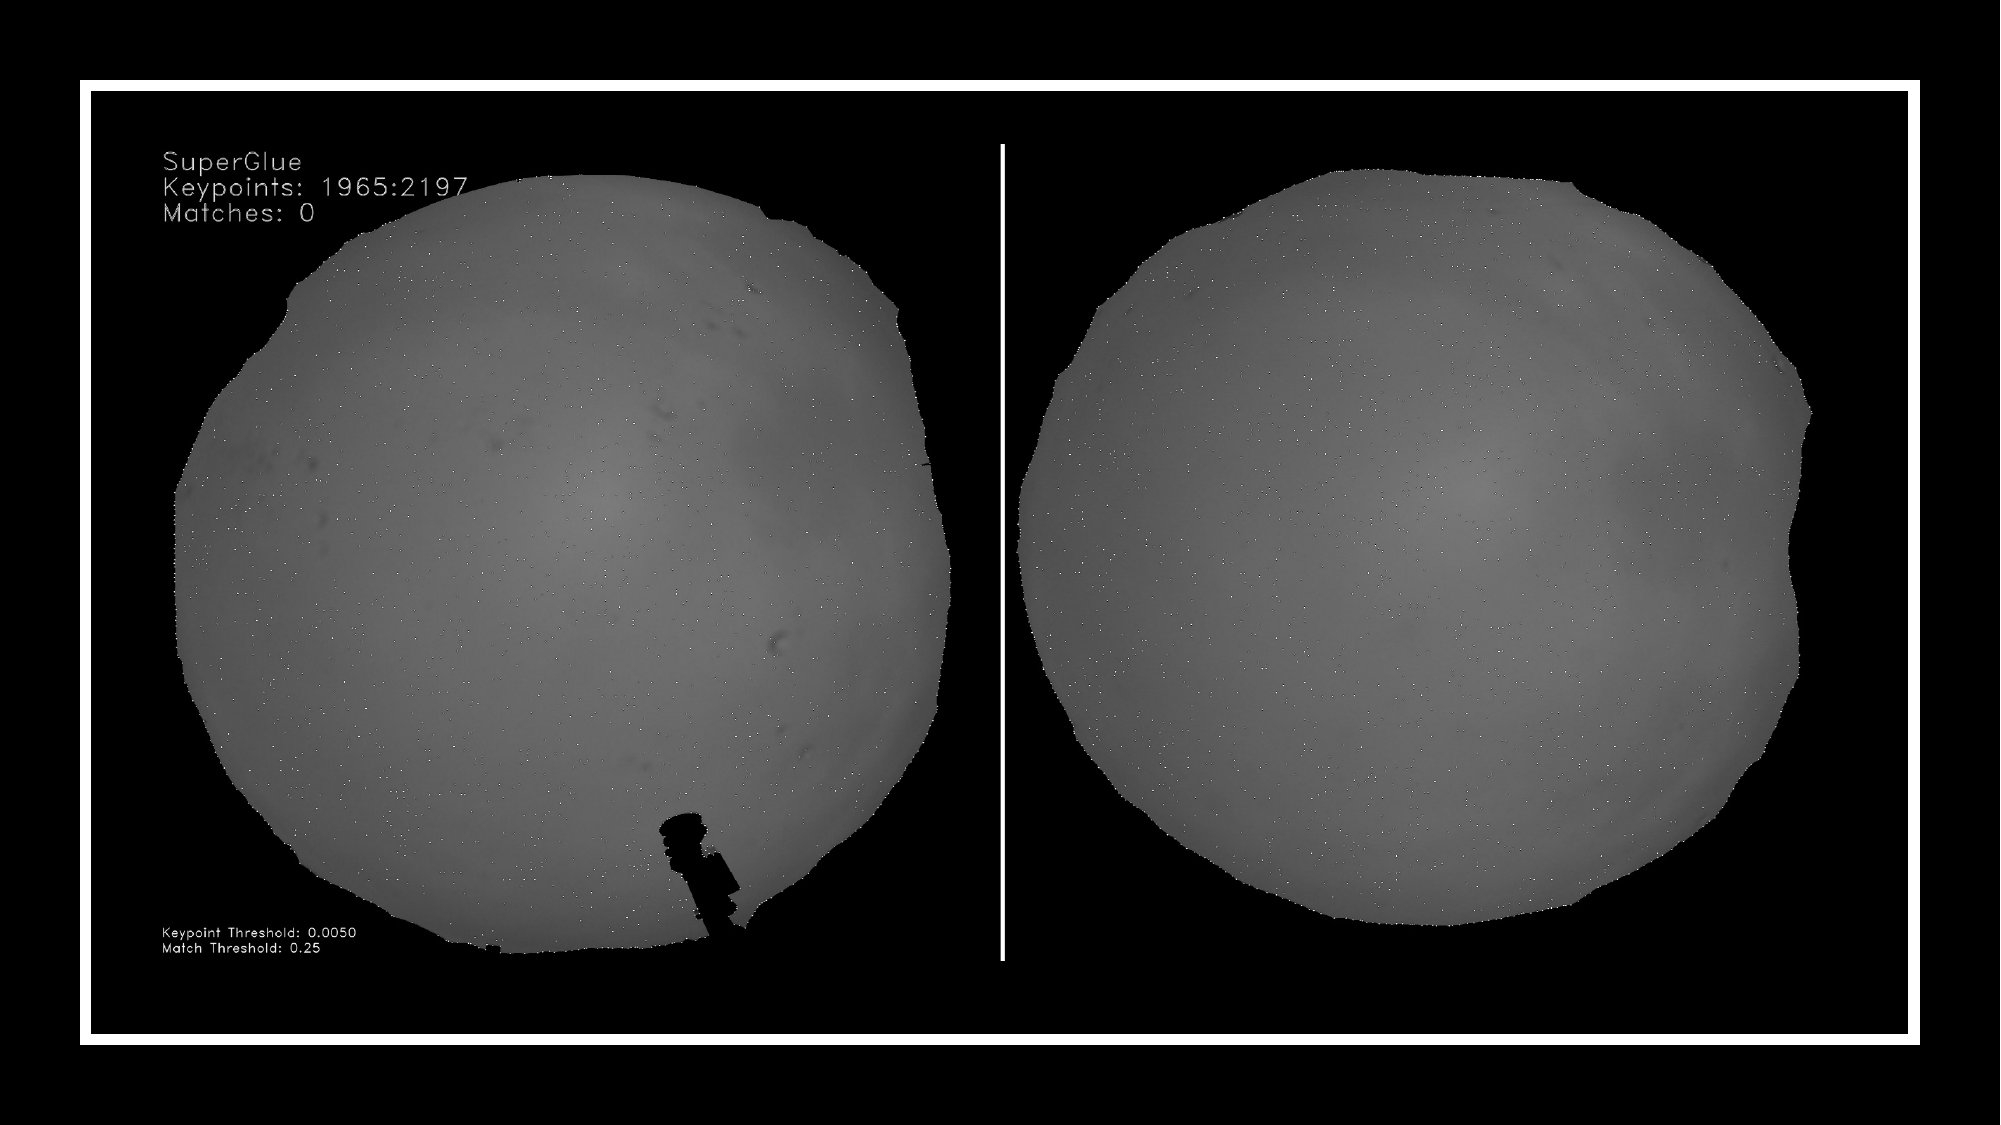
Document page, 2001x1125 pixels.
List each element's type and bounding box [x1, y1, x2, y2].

text_box [0, 0, 2000, 1125]
text_box [84, 84, 1916, 1041]
list [154, 144, 1851, 961]
